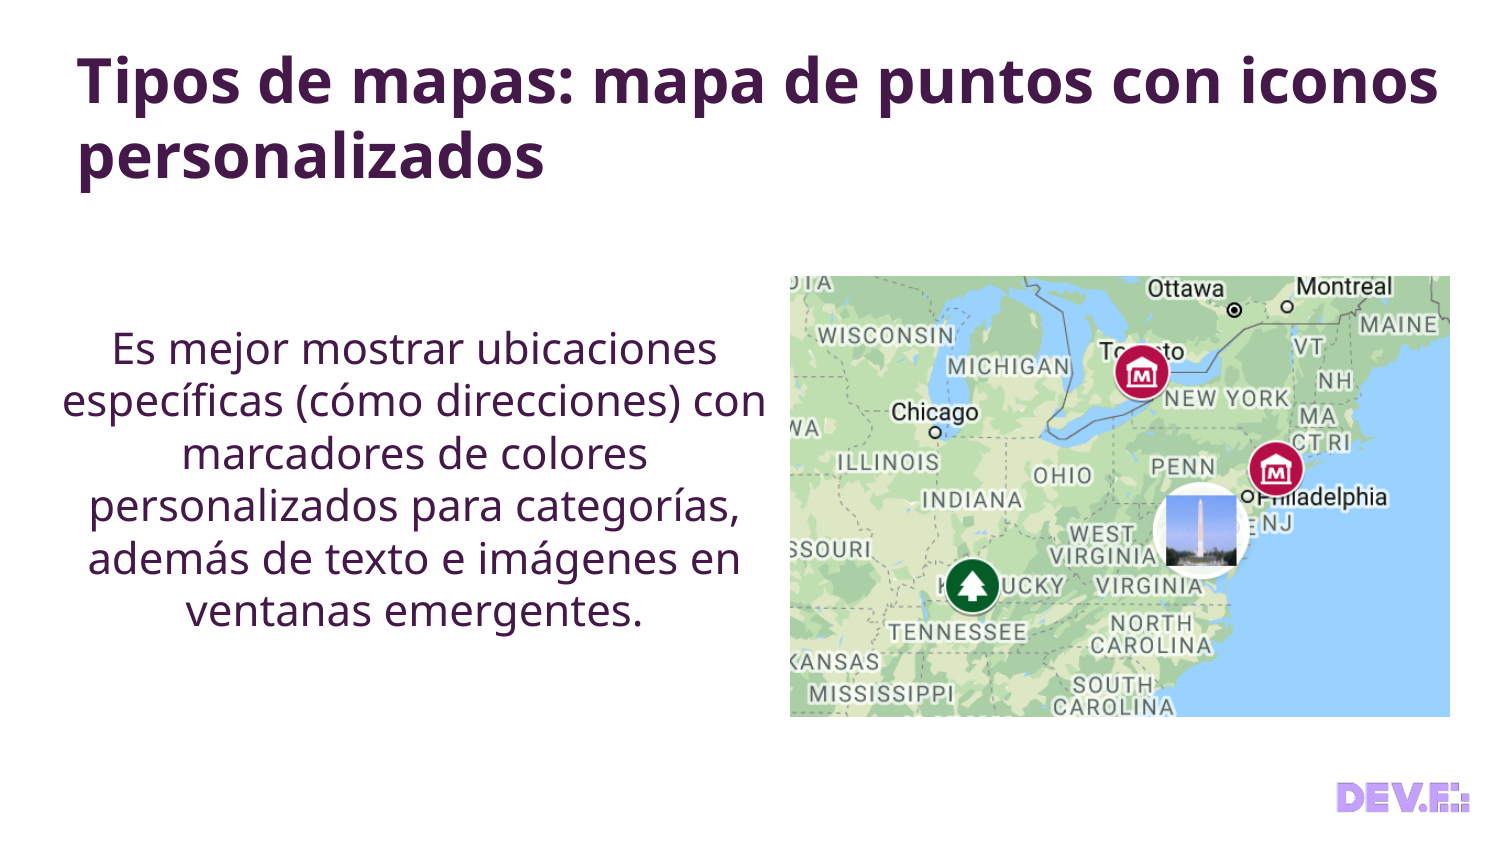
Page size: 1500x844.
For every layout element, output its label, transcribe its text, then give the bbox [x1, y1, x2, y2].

picture [1330, 776, 1474, 818]
text_box Es mejor mostrar ubicaciones específicas (cómo direcciones) con marcadores de colores personalizados para categorías, además de texto e imágenes en ventanas emergentes. [38, 180, 791, 776]
picture [790, 276, 1451, 717]
text_box Tipos de mapas: mapa de puntos con iconos personalizados [61, 25, 1470, 114]
